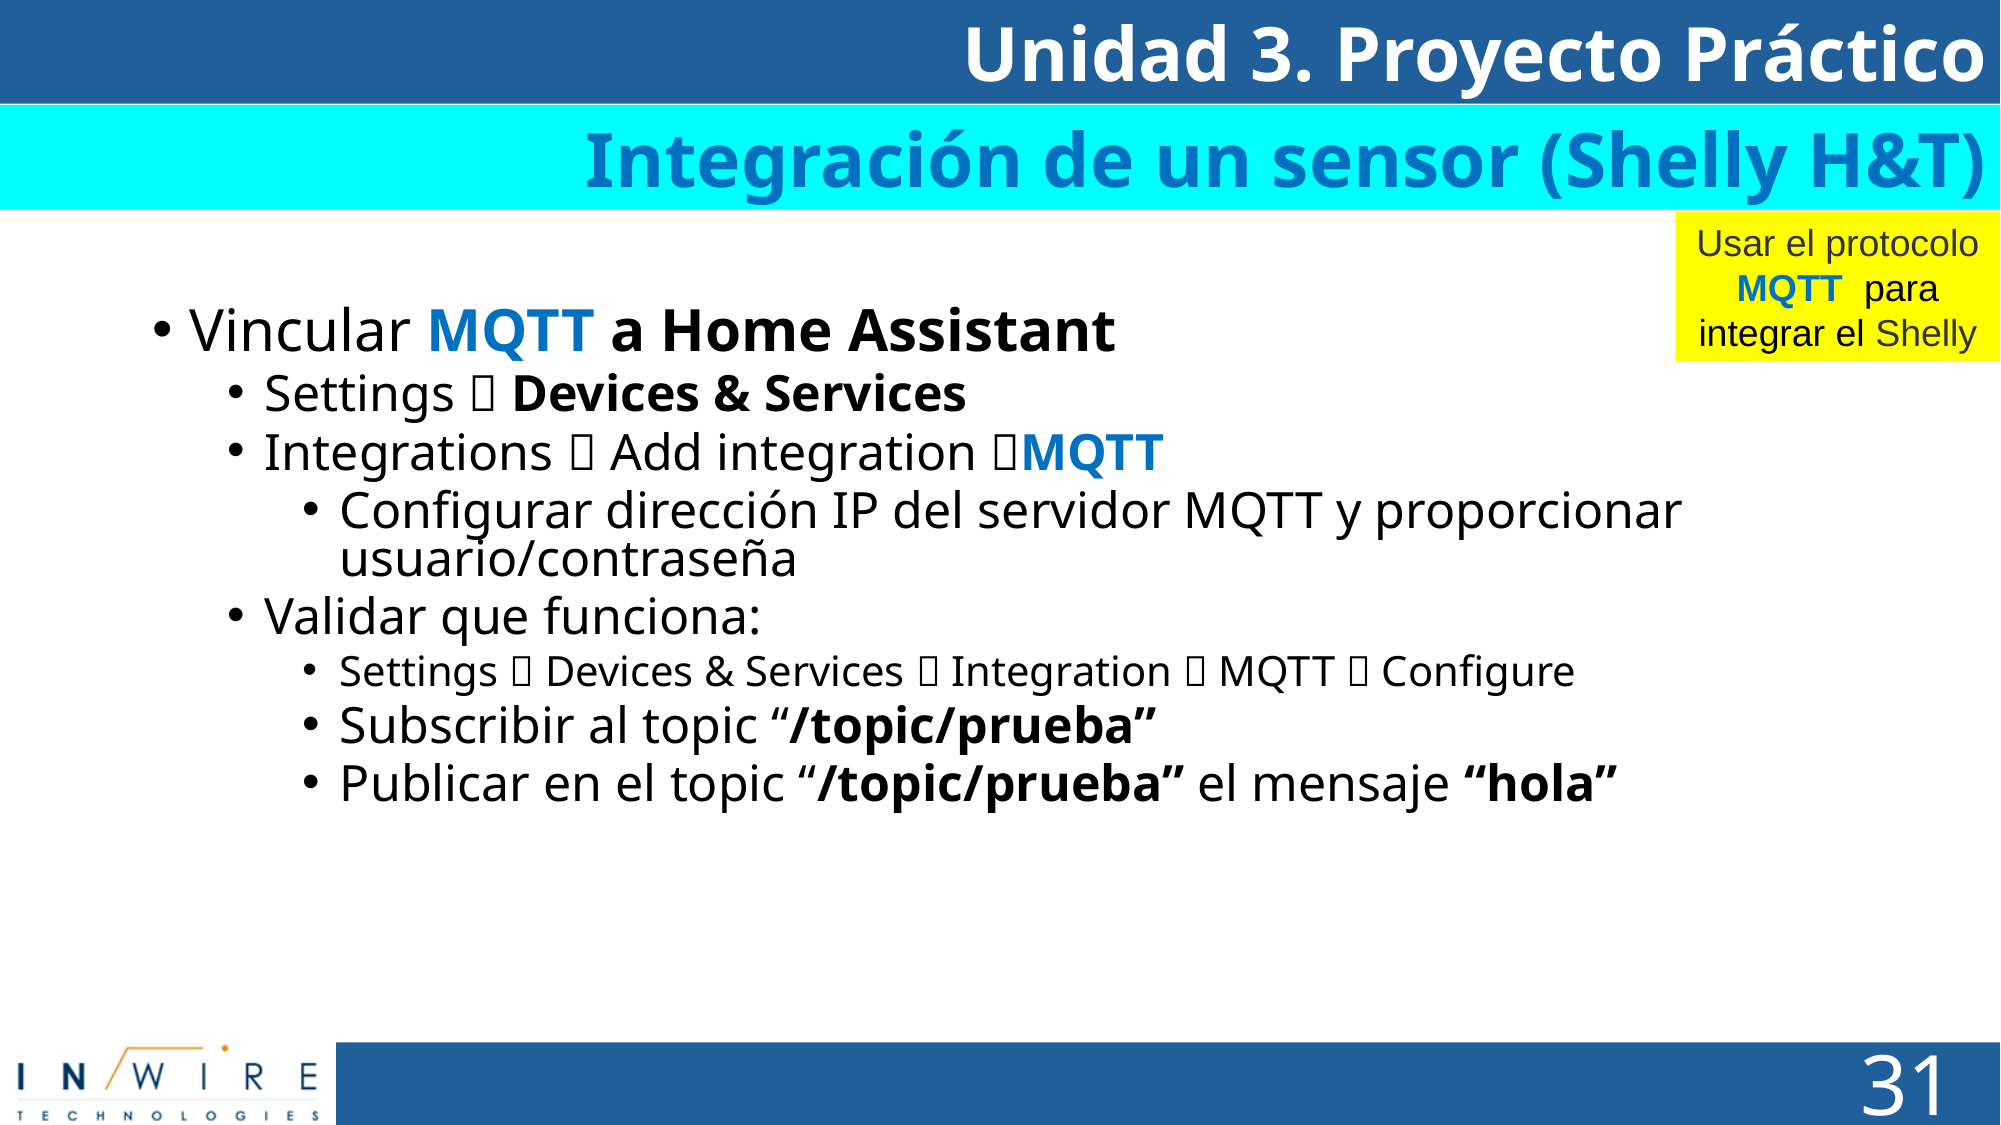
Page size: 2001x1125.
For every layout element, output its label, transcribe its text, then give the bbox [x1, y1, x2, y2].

text_box Unidad 3. Proyecto Práctico [0, 0, 2000, 104]
text_box Integración de un sensor (Shelly H&T) [0, 104, 2000, 210]
list Vincular MQTT a Home Assistant Settings  Devices & Services Integrations  Add integration MQTT Configurar dirección IP del servidor MQTT y proporcionar usuario/contraseña Validar que funciona: Settings  Devices & Services  Integration  MQTT  Configure Subscribir al topic “/topic/prueba” Publicar en el topic “/topic/prueba” el mensaje “hola” [137, 299, 1863, 1014]
picture [0, 1037, 336, 1125]
text_box Usar el protocolo MQTT para integrar el Shelly [1675, 211, 2000, 362]
